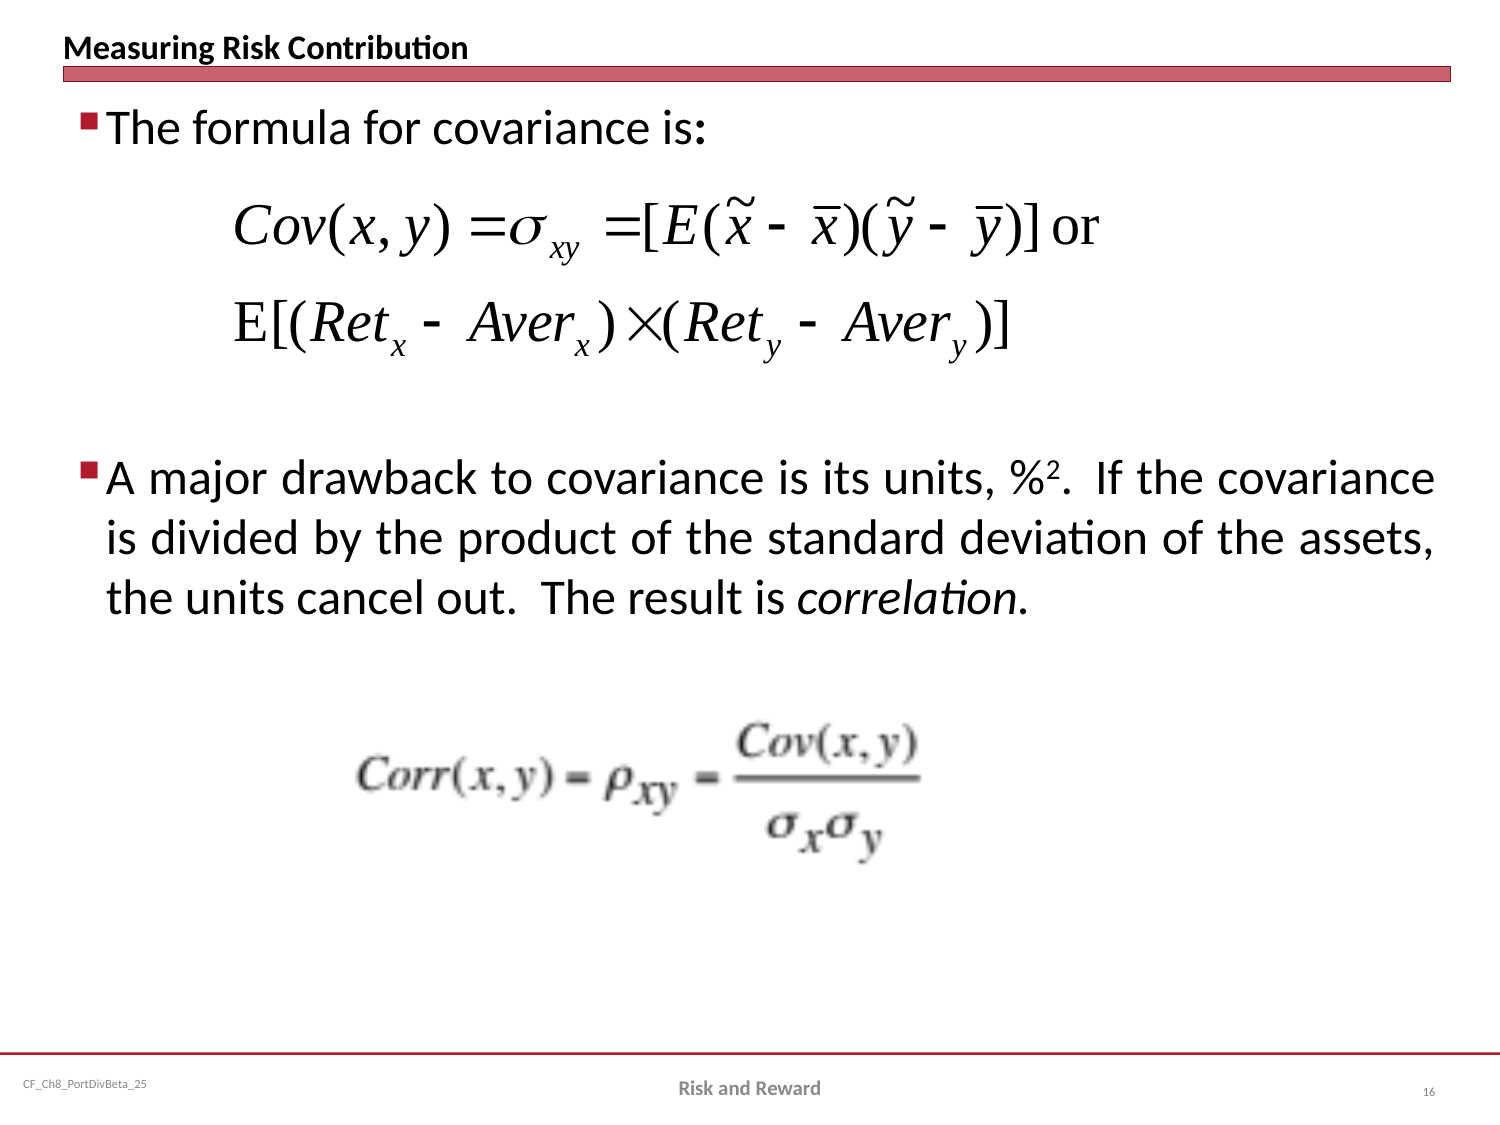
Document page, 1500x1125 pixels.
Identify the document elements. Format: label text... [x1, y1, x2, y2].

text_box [349, 699, 926, 869]
title Measuring Risk Contribution [62, 6, 1451, 67]
footer Risk and Reward [512, 1056, 988, 1117]
slide_number 16 [1375, 1061, 1451, 1122]
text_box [224, 187, 1126, 376]
list The formula for covariance is: A major drawback to covariance is its units, %2. If the covariance is divided by the product of the standard deviation of the assets, the units cancel out. The result is correlation. [63, 87, 1451, 1041]
